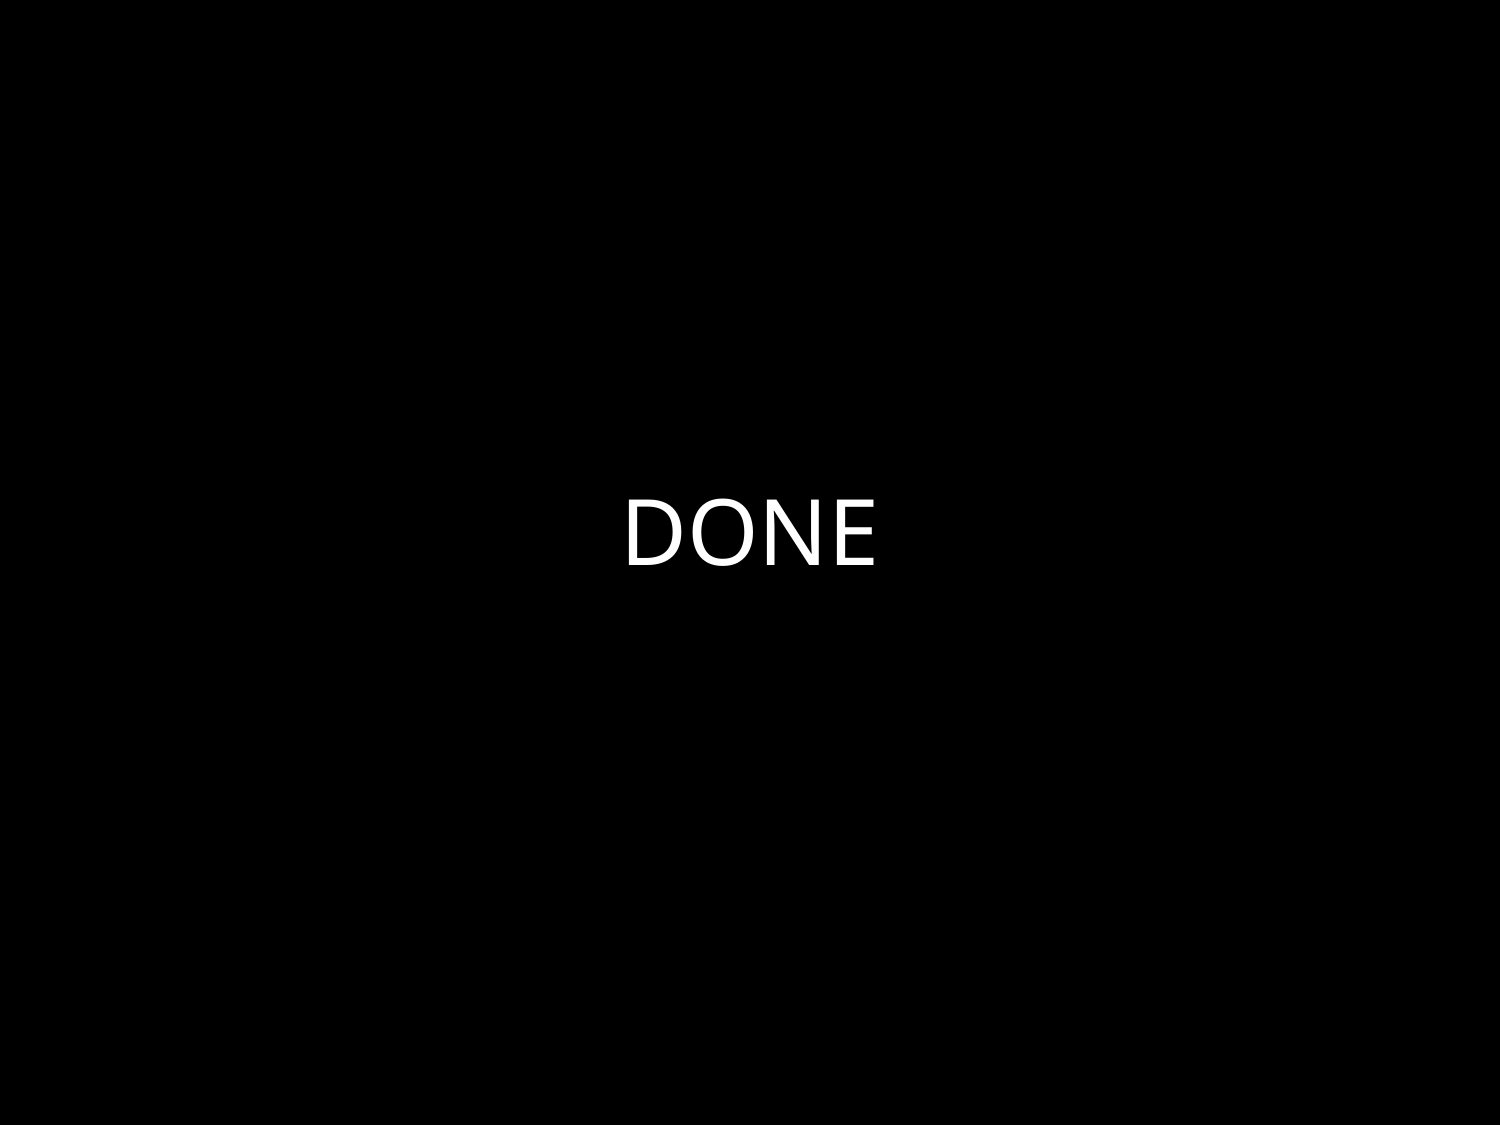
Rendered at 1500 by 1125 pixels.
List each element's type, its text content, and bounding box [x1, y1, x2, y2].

title DONE [75, 435, 1425, 623]
